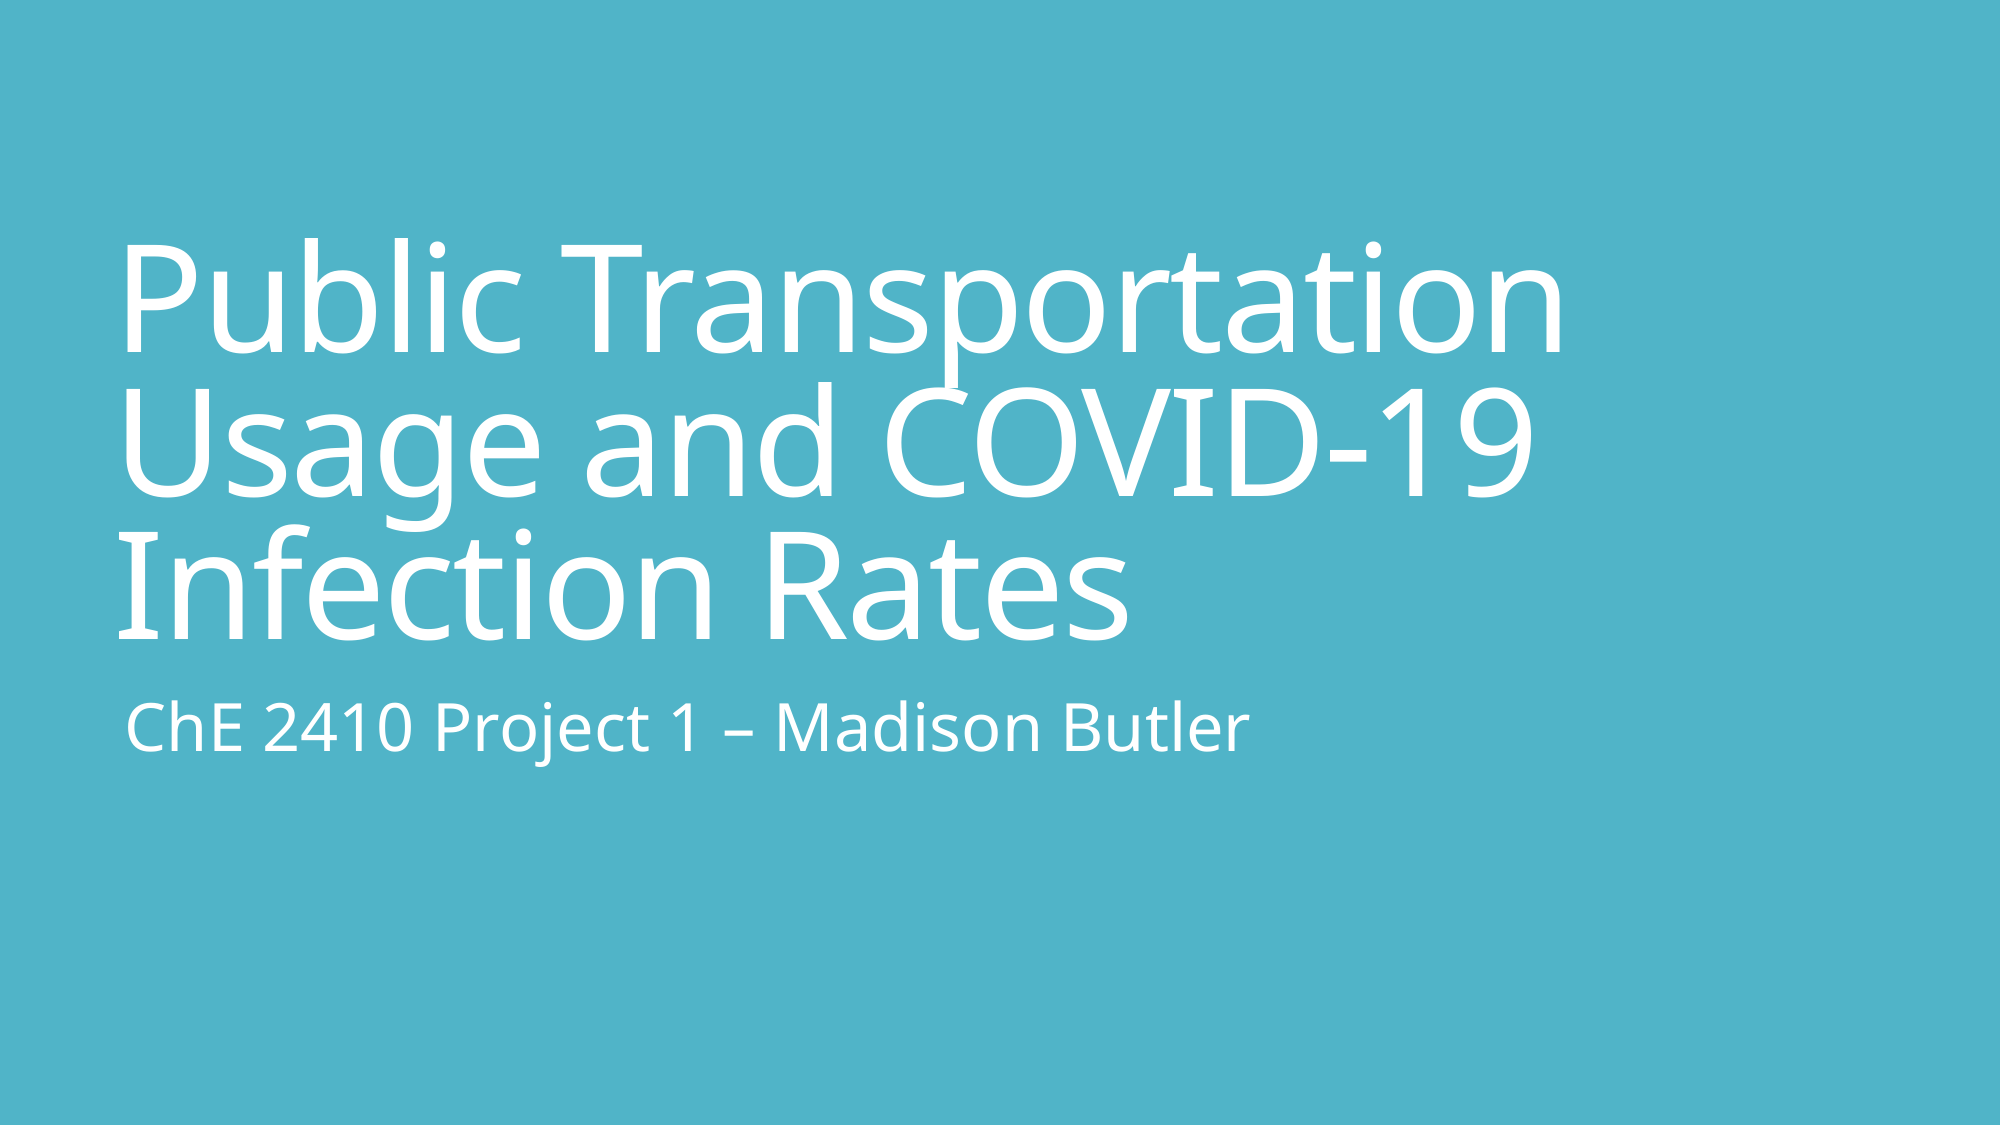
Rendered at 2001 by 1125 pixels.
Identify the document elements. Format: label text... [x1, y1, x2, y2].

subtitle ChE 2410 Project 1 – Madison Butler [109, 690, 1624, 961]
title Public Transportation Usage and COVID-19 Infection Rates [98, 126, 1868, 677]
